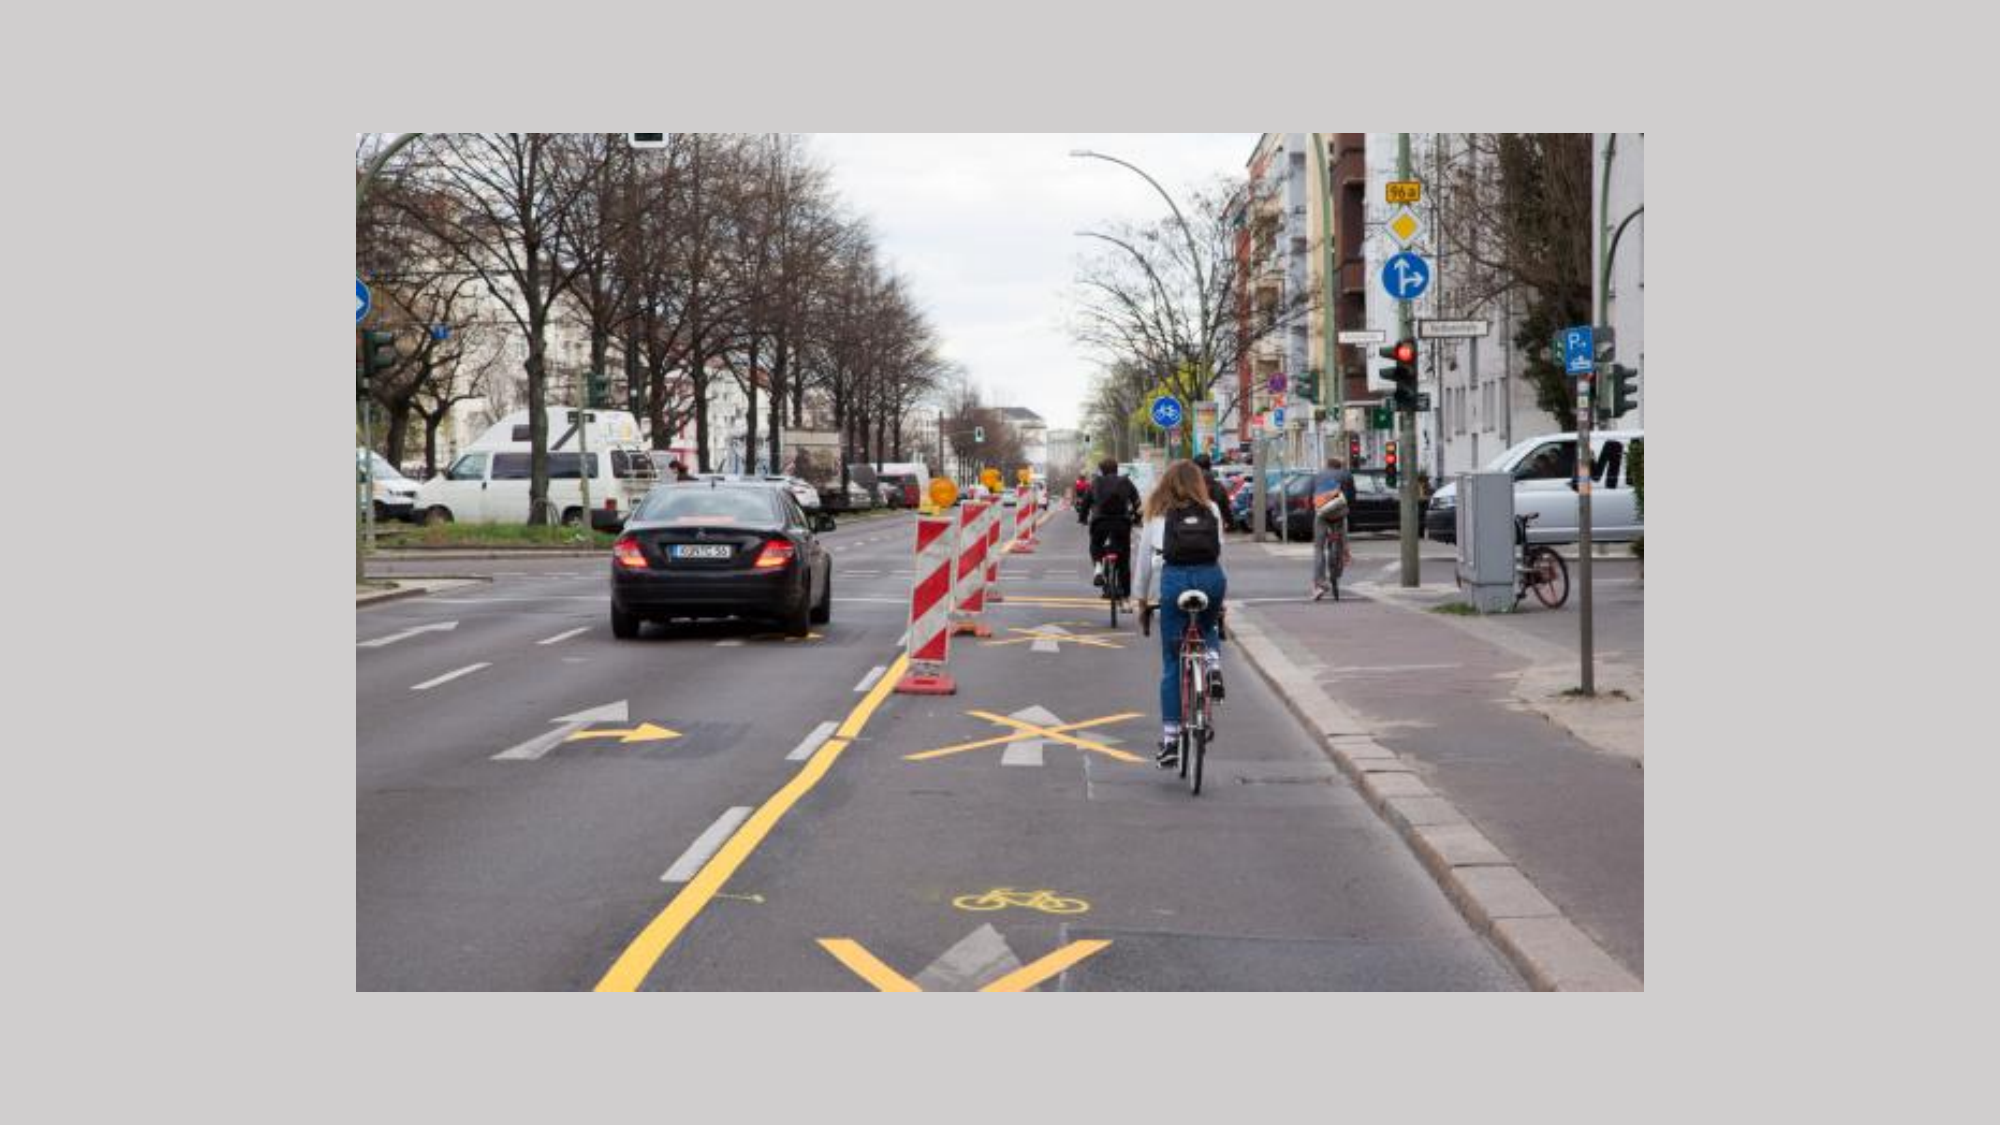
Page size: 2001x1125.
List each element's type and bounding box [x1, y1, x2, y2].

picture [356, 133, 1644, 992]
